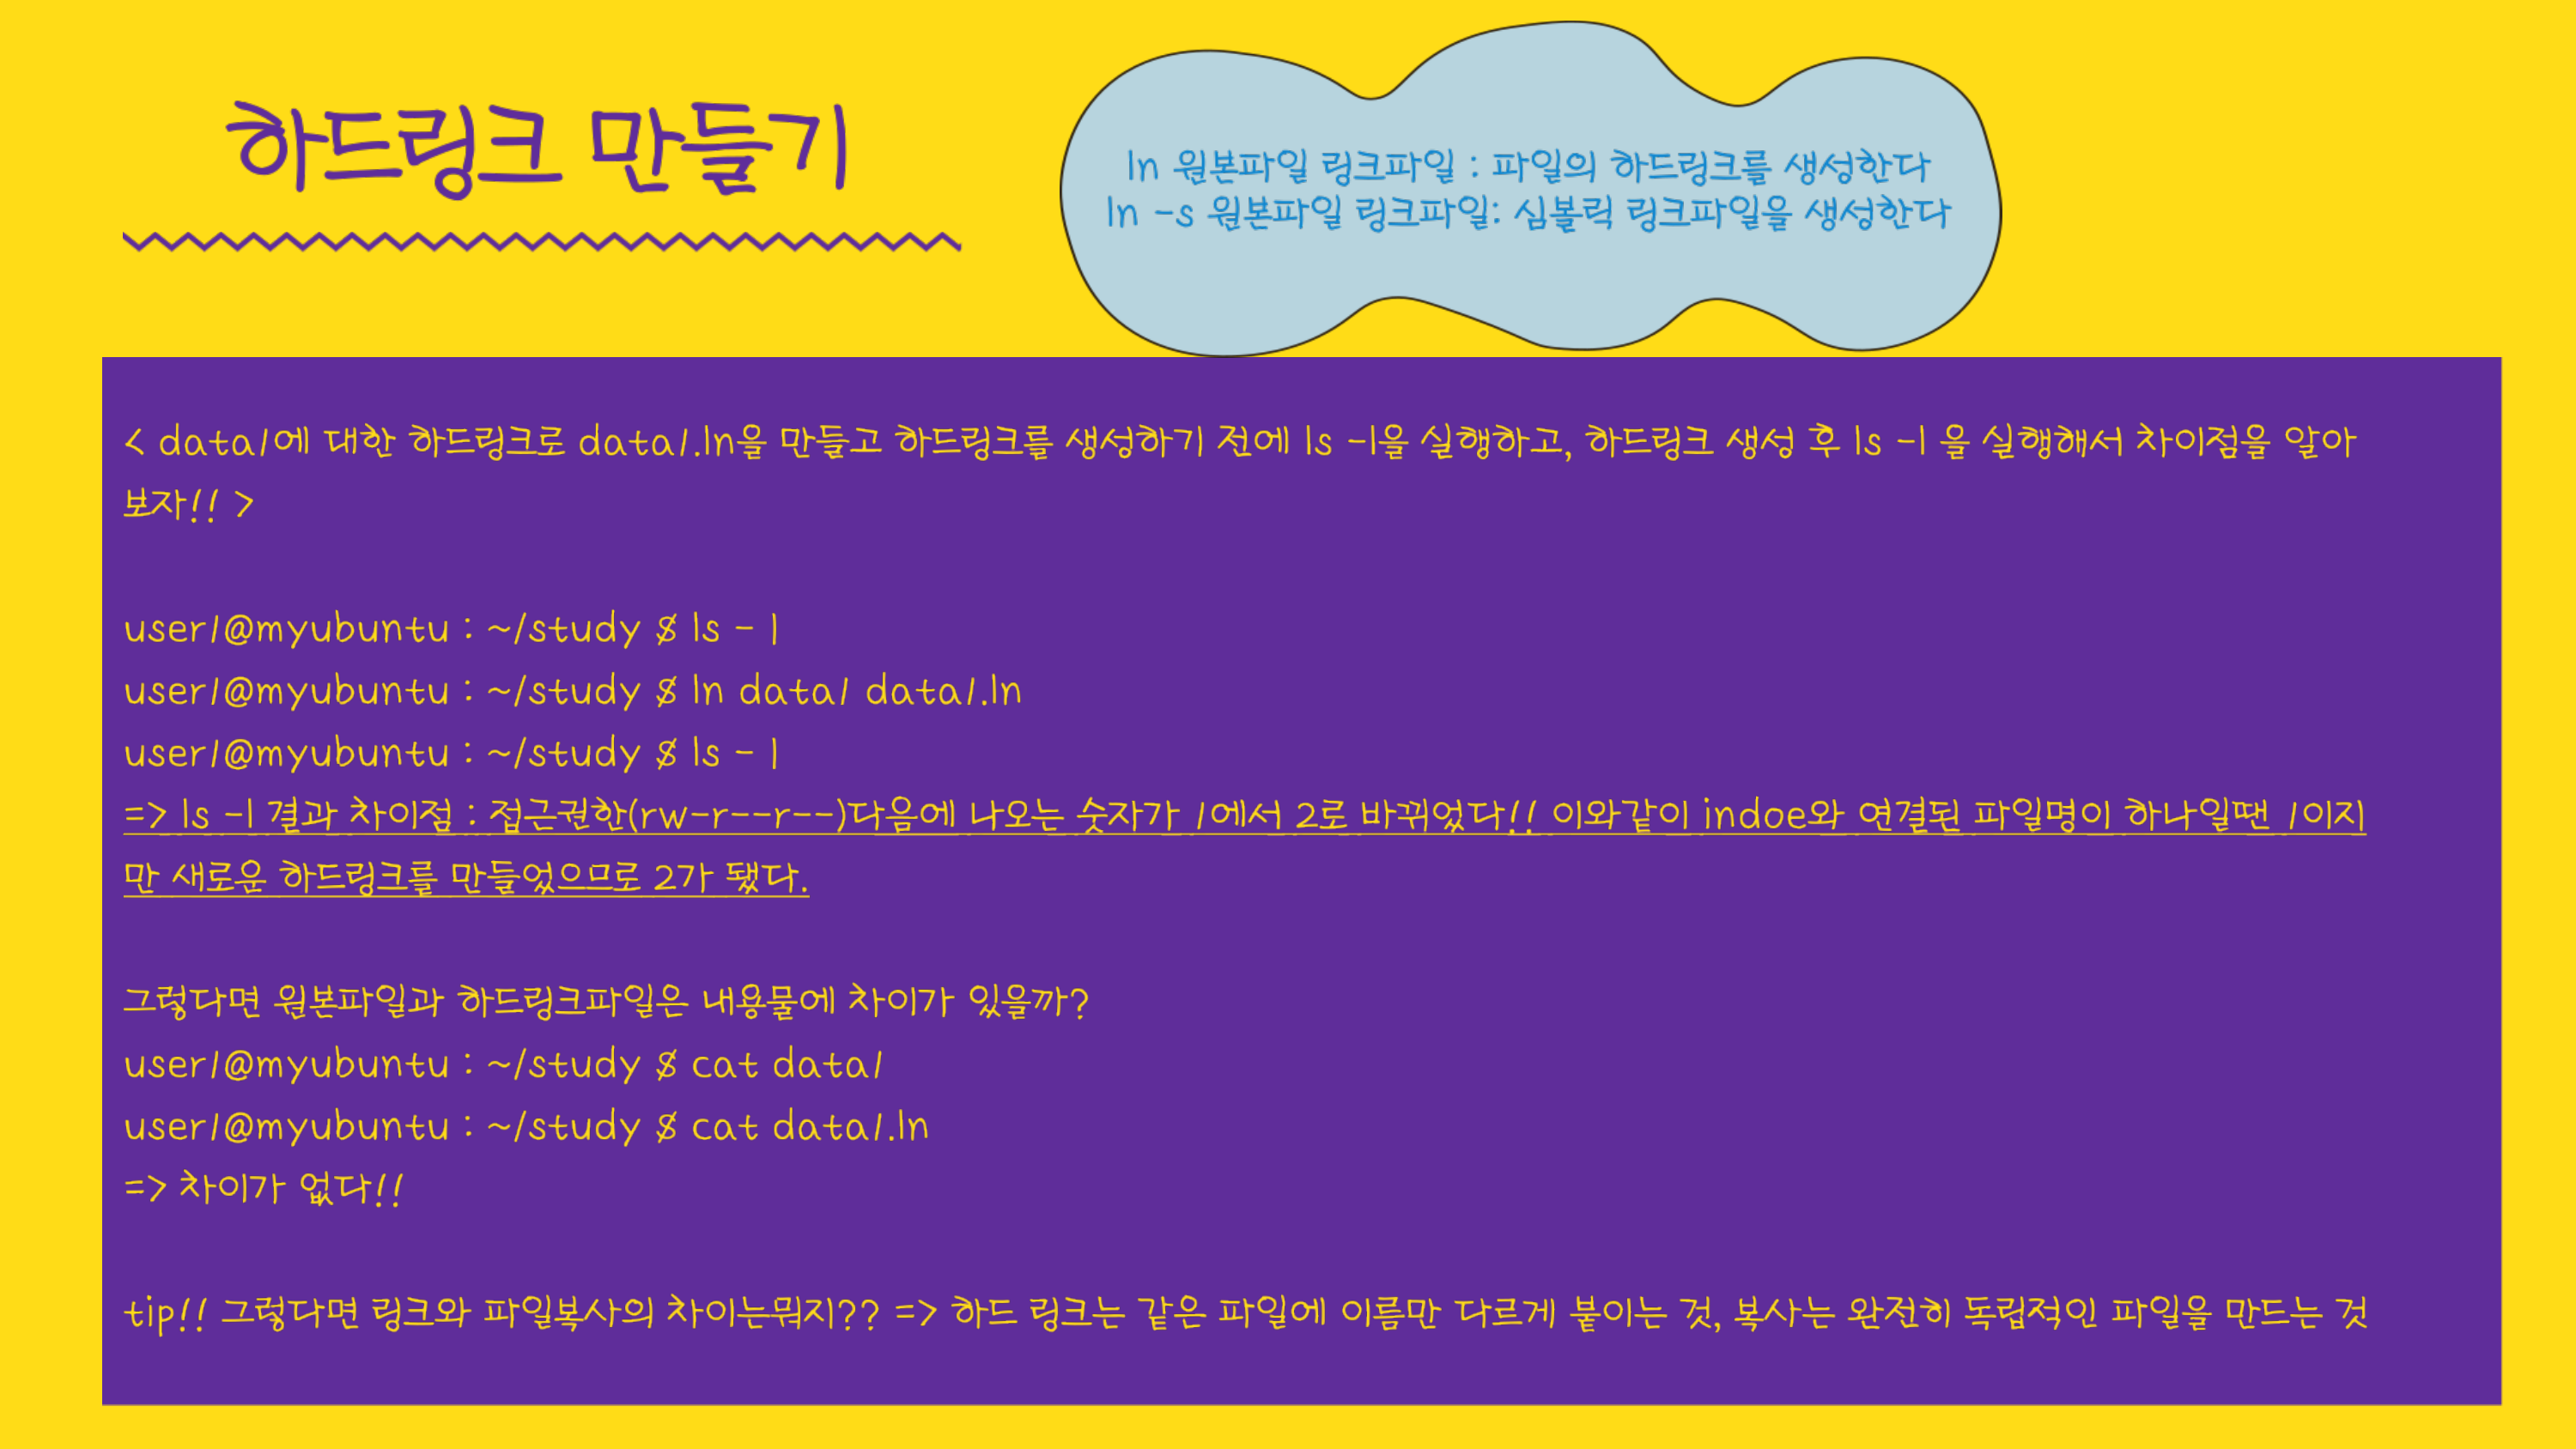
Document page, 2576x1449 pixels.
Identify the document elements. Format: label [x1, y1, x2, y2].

text_box [1059, 21, 2002, 359]
picture [27, 59, 888, 249]
picture [1094, 135, 1975, 254]
picture [117, 410, 2393, 1357]
text_box [102, 357, 2504, 1406]
text_box [123, 232, 963, 252]
